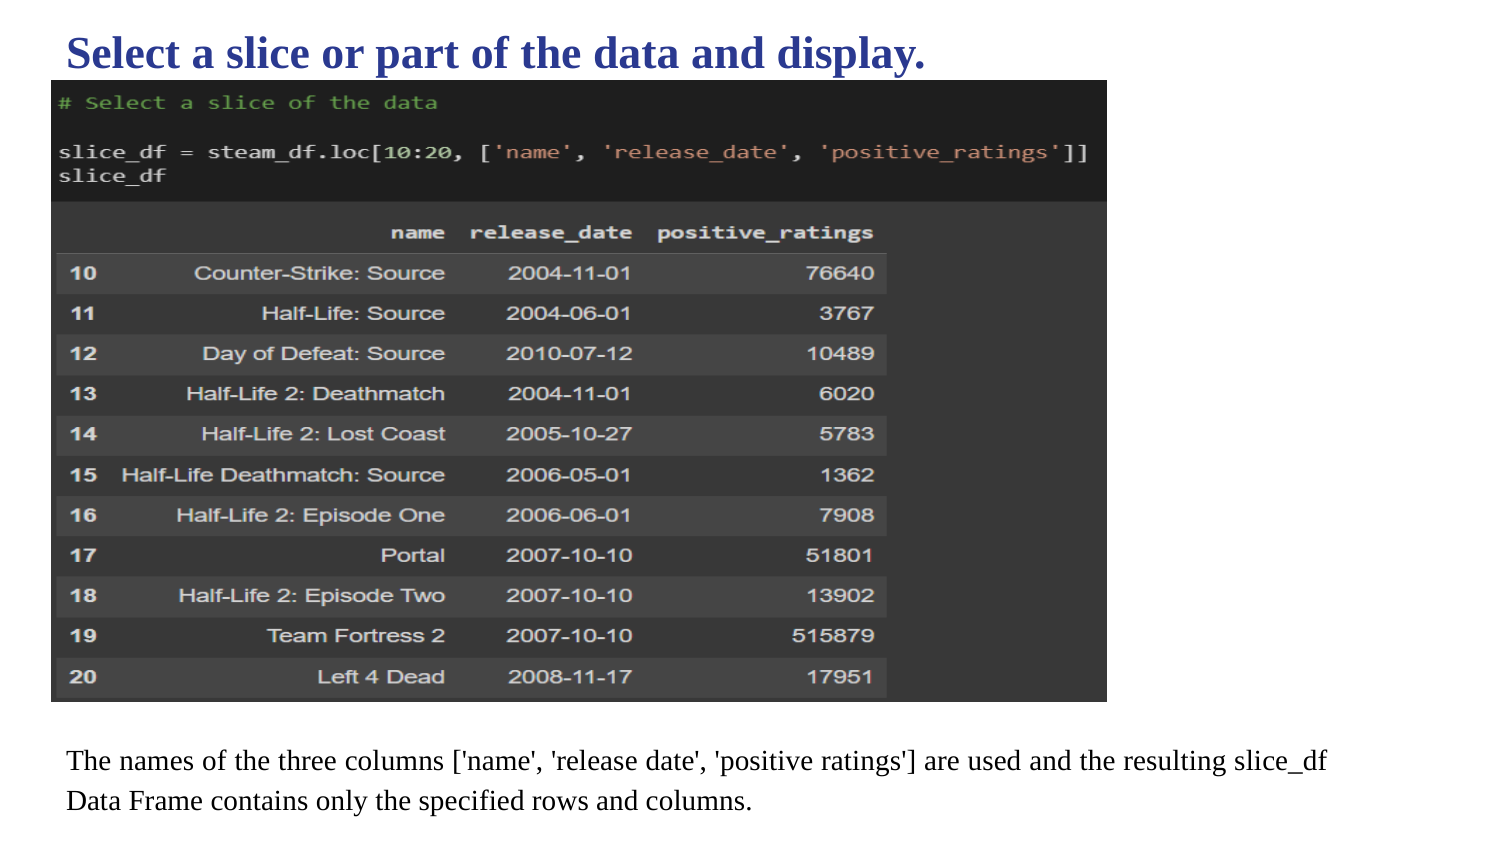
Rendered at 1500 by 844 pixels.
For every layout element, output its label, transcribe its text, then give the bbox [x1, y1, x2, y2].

picture [50, 80, 1108, 702]
title Select a slice or part of the data and display. [51, 0, 1449, 100]
text_box The names of the three columns ['name', 'release date', 'positive ratings'] are used and the resulting slice_df Data Frame contains only the specified rows and columns. [51, 720, 1345, 844]
